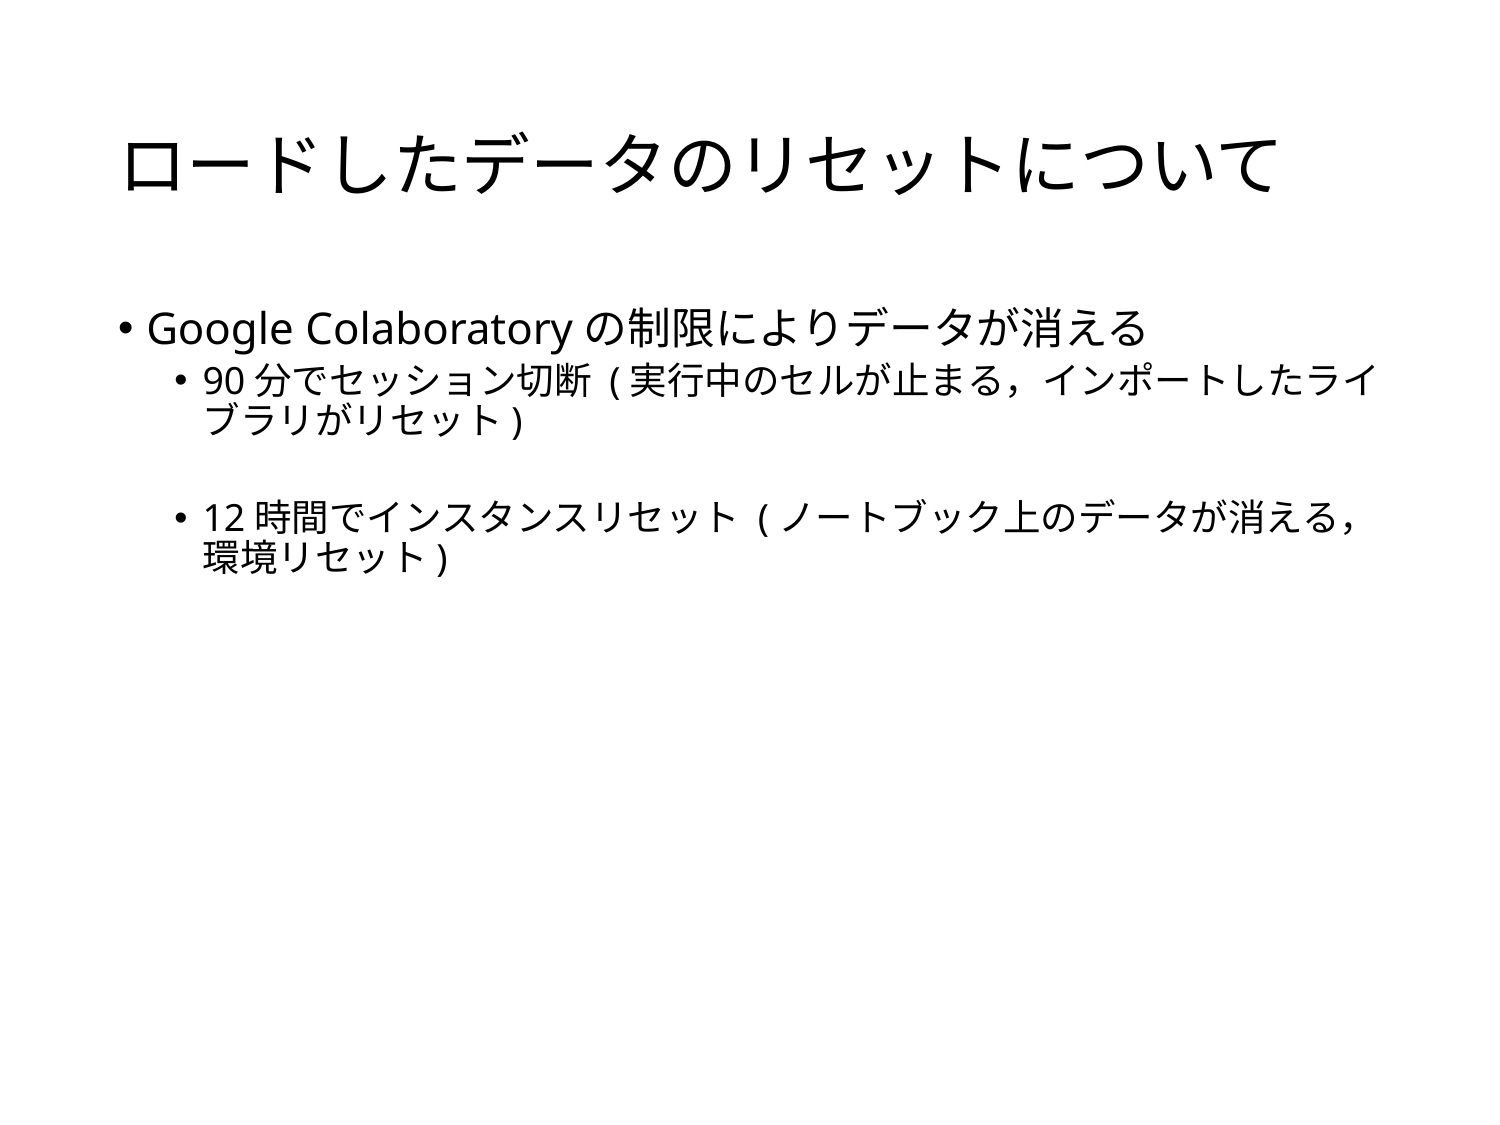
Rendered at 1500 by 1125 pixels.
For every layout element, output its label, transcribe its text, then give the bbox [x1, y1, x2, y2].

list Google Colaboratoryの制限によりデータが消える 90分でセッション切断 (実行中のセルが止まる，インポートしたライブラリがリセット) 12時間でインスタンスリセット (ノートブック上のデータが消える，環境リセット) [103, 299, 1397, 1014]
title ロードしたデータのリセットについて [103, 59, 1397, 278]
